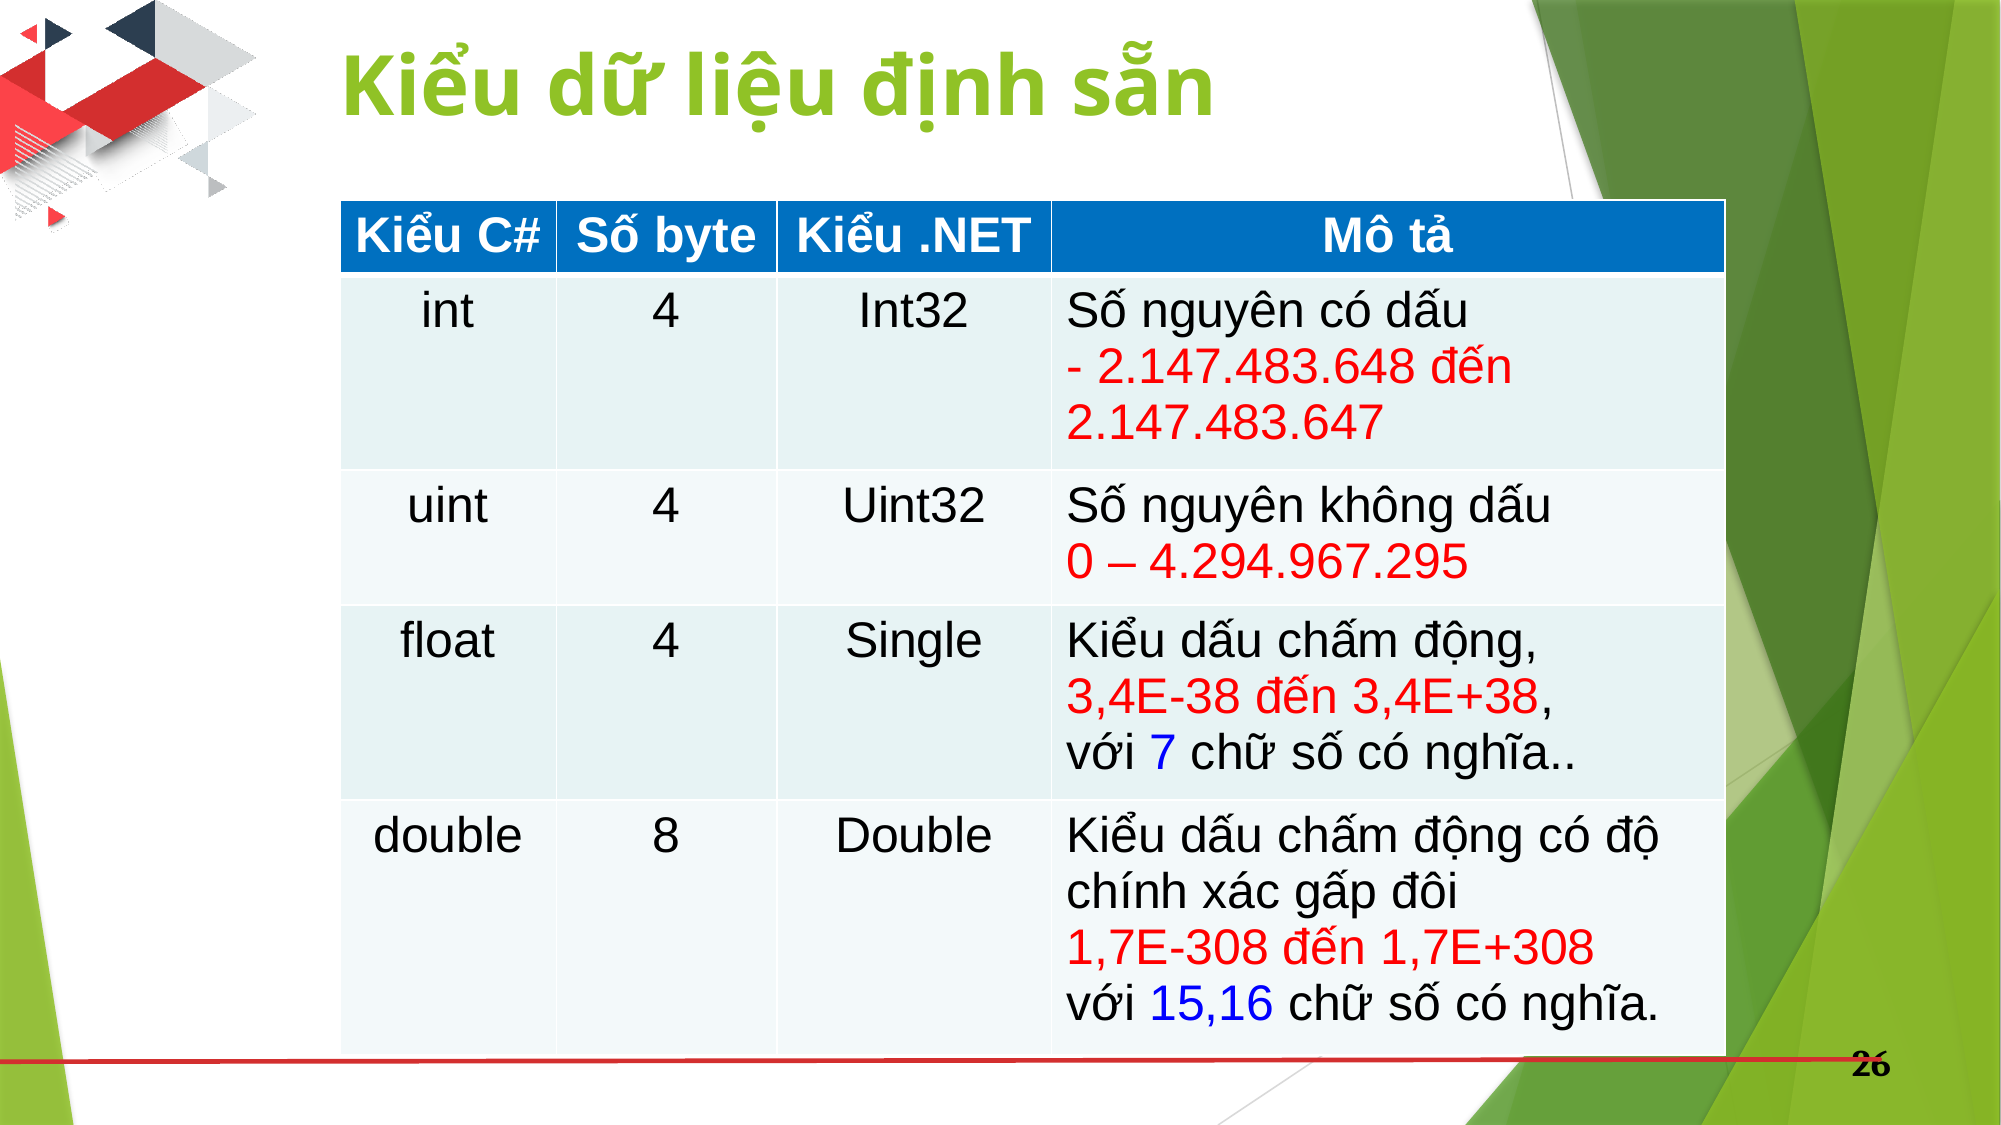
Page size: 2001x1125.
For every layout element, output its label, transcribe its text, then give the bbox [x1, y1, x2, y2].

table_cell 4 [557, 278, 776, 469]
table_cell Kiểu dấu chấm động có độ chính xác gấp đôi 1,7E-308 đến 1,7E+308 với 15,16 chữ số có nghĩa. [1052, 801, 1724, 1054]
table_cell Kiểu dấu chấm động, 3,4E-38 đến 3,4E+38, với 7 chữ số có nghĩa.. [1052, 606, 1724, 799]
table_cell Số nguyên không dấu 0 – 4.294.967.295 [1052, 471, 1724, 604]
title Kiểu dữ liệu định sẵn [324, 24, 1750, 163]
table_cell double [341, 801, 556, 1054]
table_cell int [341, 278, 556, 469]
table_cell Single [778, 606, 1051, 799]
table_cell 4 [557, 471, 776, 604]
picture [0, 0, 256, 233]
table_cell Int32 [778, 278, 1051, 469]
table_cell Uint32 [778, 471, 1051, 604]
table_cell 4 [557, 606, 776, 799]
table_cell uint [341, 471, 556, 604]
table_header Kiểu .NET [778, 201, 1051, 272]
table_header Mô tả [1052, 201, 1724, 272]
table_cell float [341, 606, 556, 799]
table_header Kiểu C# [341, 201, 556, 272]
table_cell 8 [557, 801, 776, 1054]
table_cell Double [778, 801, 1051, 1054]
table_header Số byte [557, 201, 776, 272]
table_cell Số nguyên có dấu - 2.147.483.648 đến 2.147.483.647 [1052, 278, 1724, 469]
